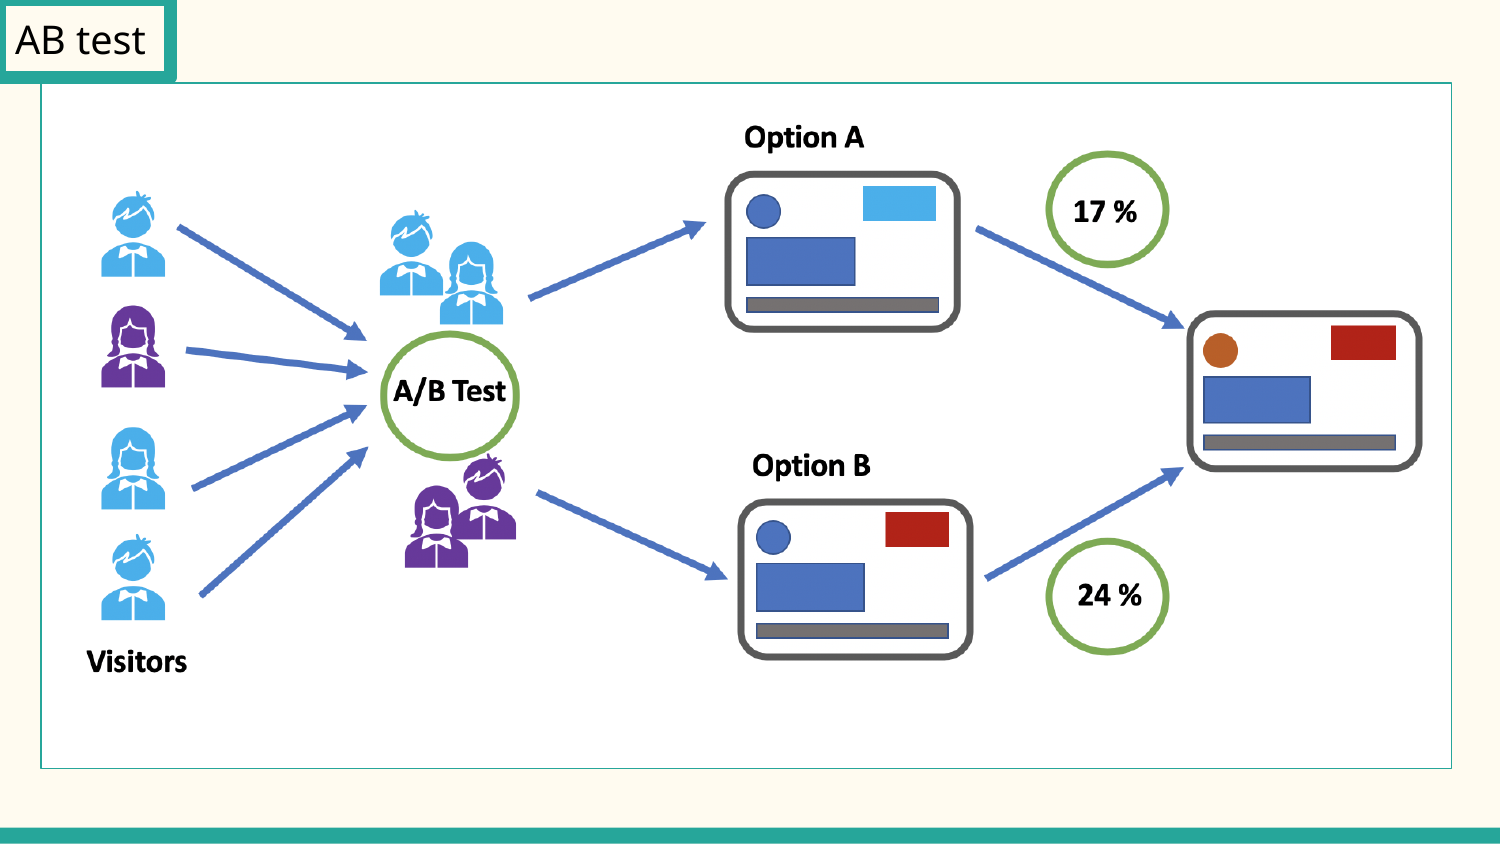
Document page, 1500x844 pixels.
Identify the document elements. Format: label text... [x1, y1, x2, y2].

picture [41, 83, 1451, 768]
text_box AB test [0, 0, 171, 78]
